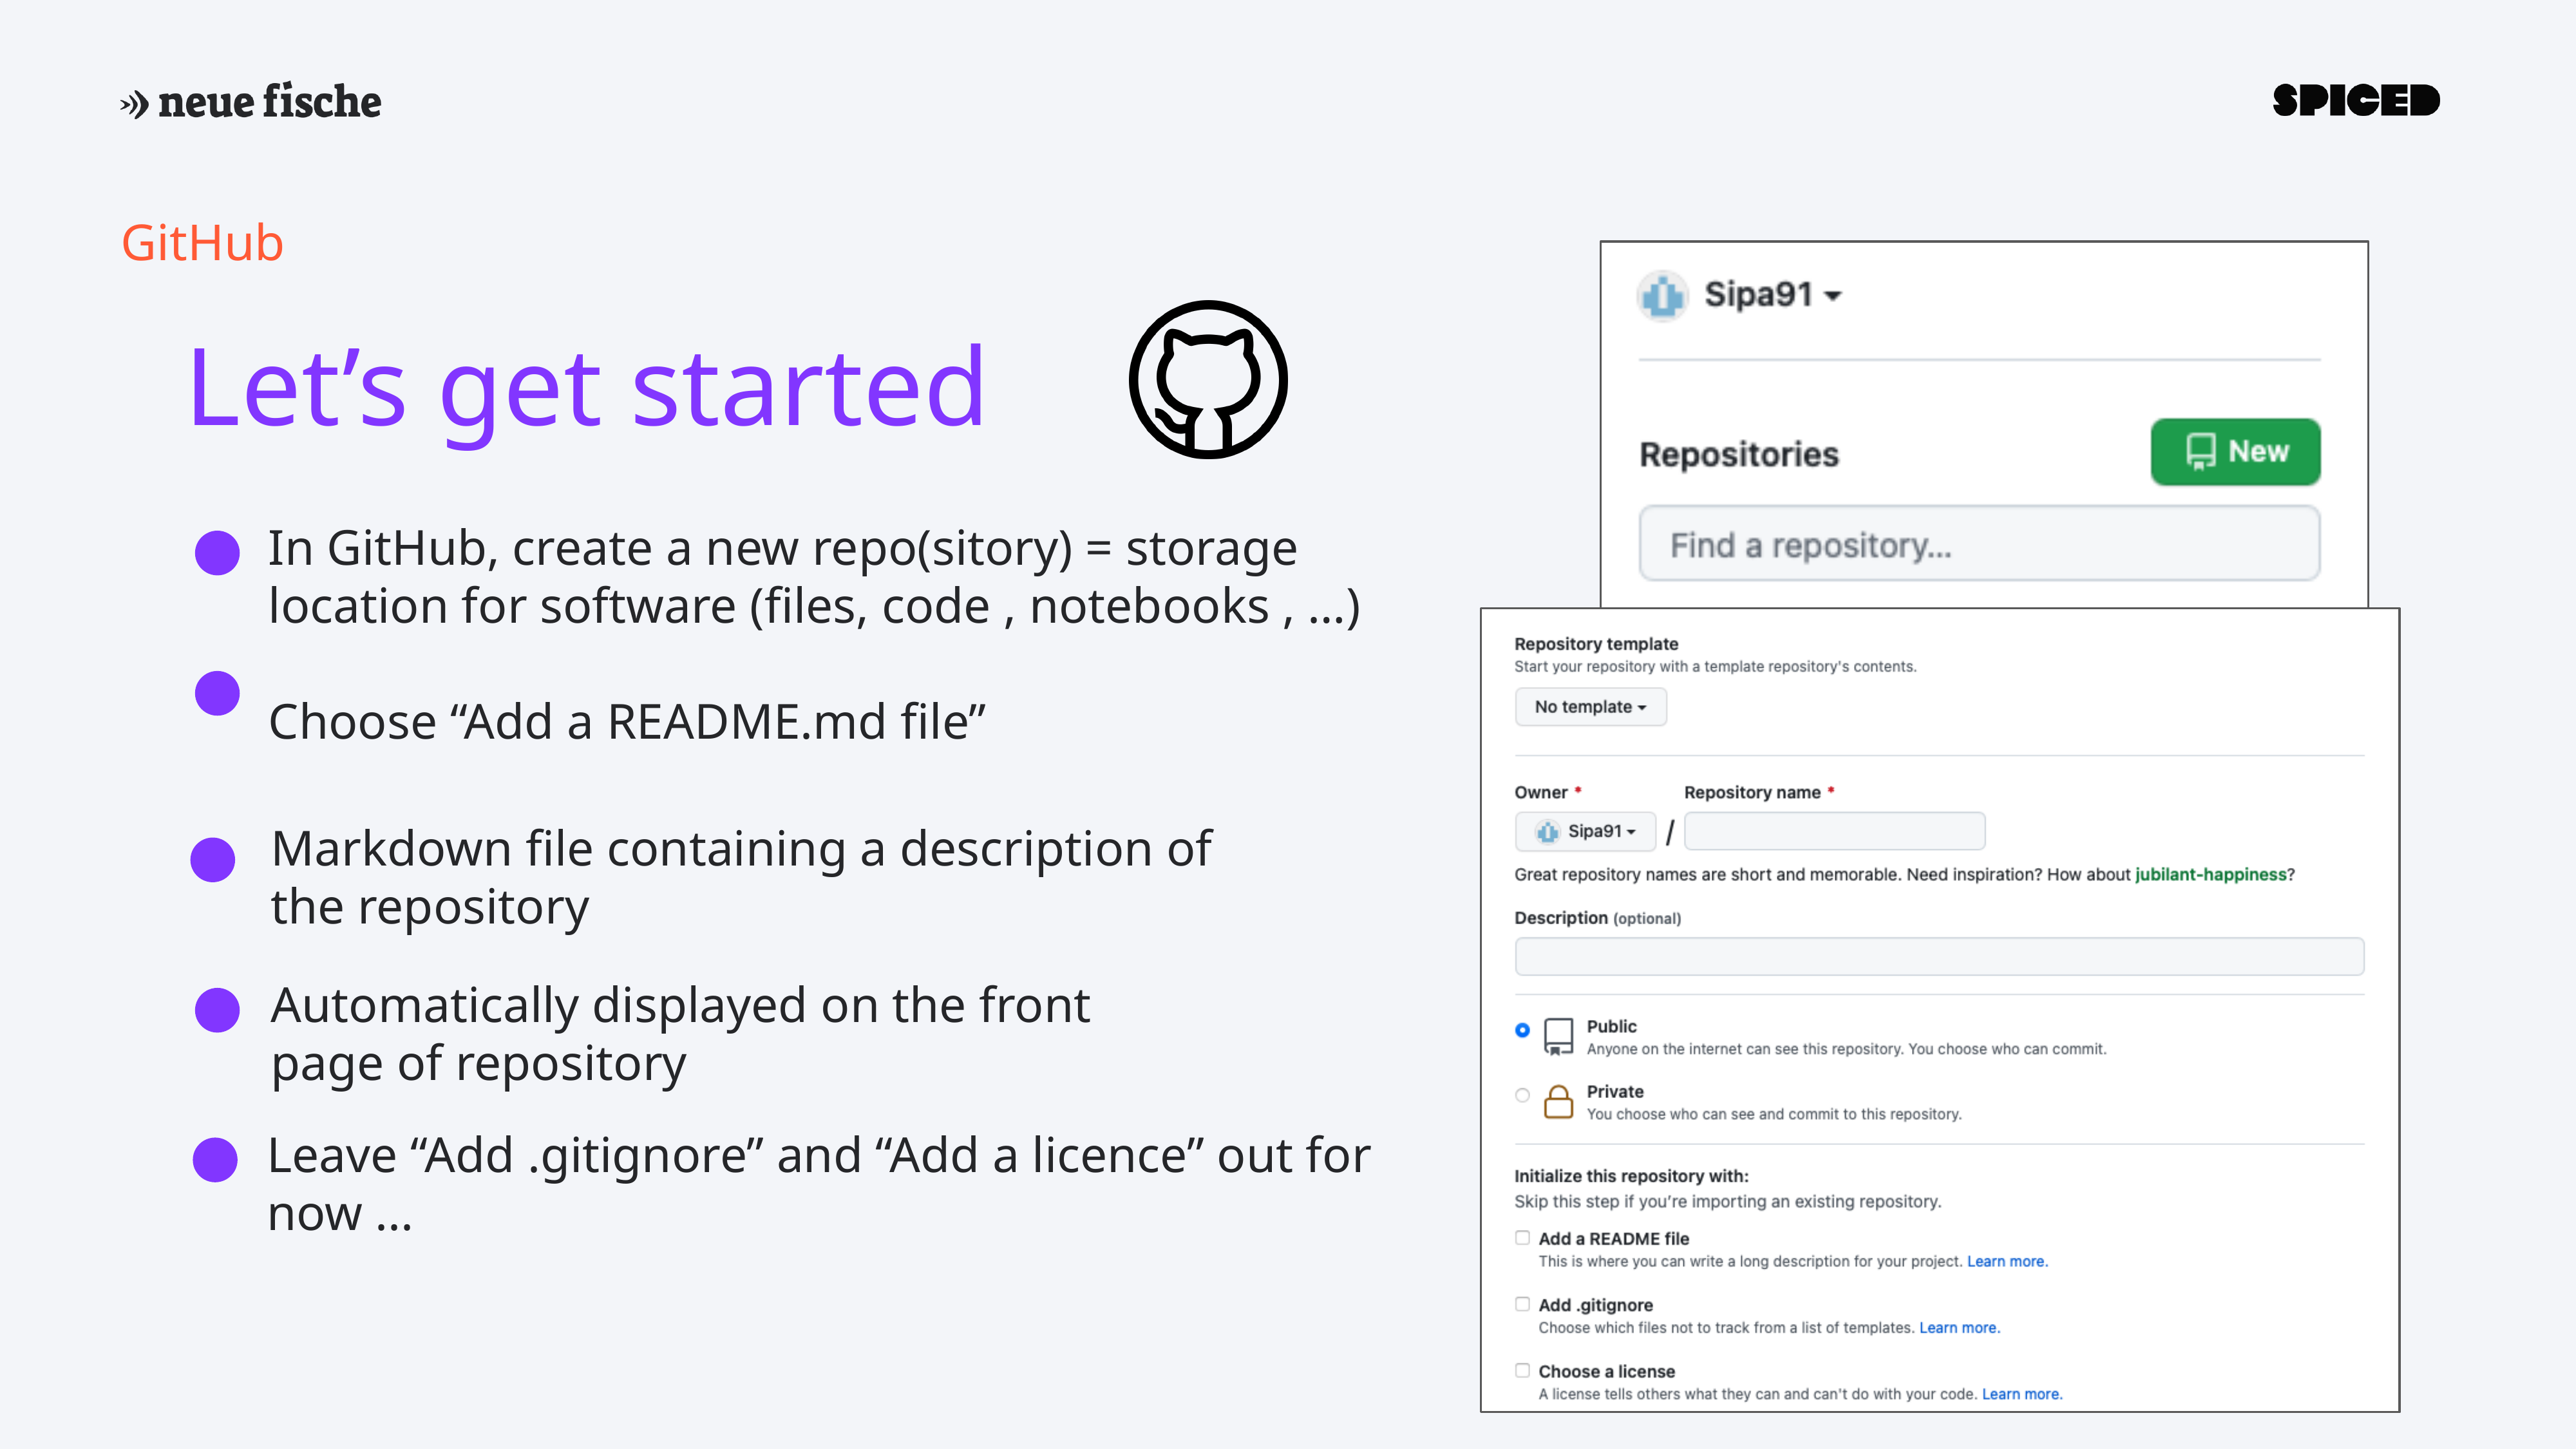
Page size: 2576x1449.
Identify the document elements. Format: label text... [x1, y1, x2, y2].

text_box Leave “Add .gitignore” and “Add a licence” out for now ... [264, 1122, 1472, 1242]
text_box [194, 670, 240, 716]
picture [120, 80, 383, 119]
text_box In GitHub, create a new repo(sitory) = storage location for software (files, code , notebooks , …) [266, 515, 1437, 635]
text_box [194, 987, 240, 1033]
text_box Markdown file containing a description of the repository [269, 815, 1251, 936]
title GitHub [115, 205, 1785, 276]
text_box [194, 530, 240, 576]
title Let’s get started [158, 292, 1141, 468]
picture [2273, 84, 2440, 116]
picture [1129, 300, 1289, 460]
text_box Automatically displayed on the front page of repository [269, 972, 1166, 1092]
text_box Choose “Add a README.md file” [266, 688, 990, 751]
text_box [190, 837, 236, 882]
text_box [193, 1137, 238, 1182]
picture [1481, 242, 2399, 1412]
